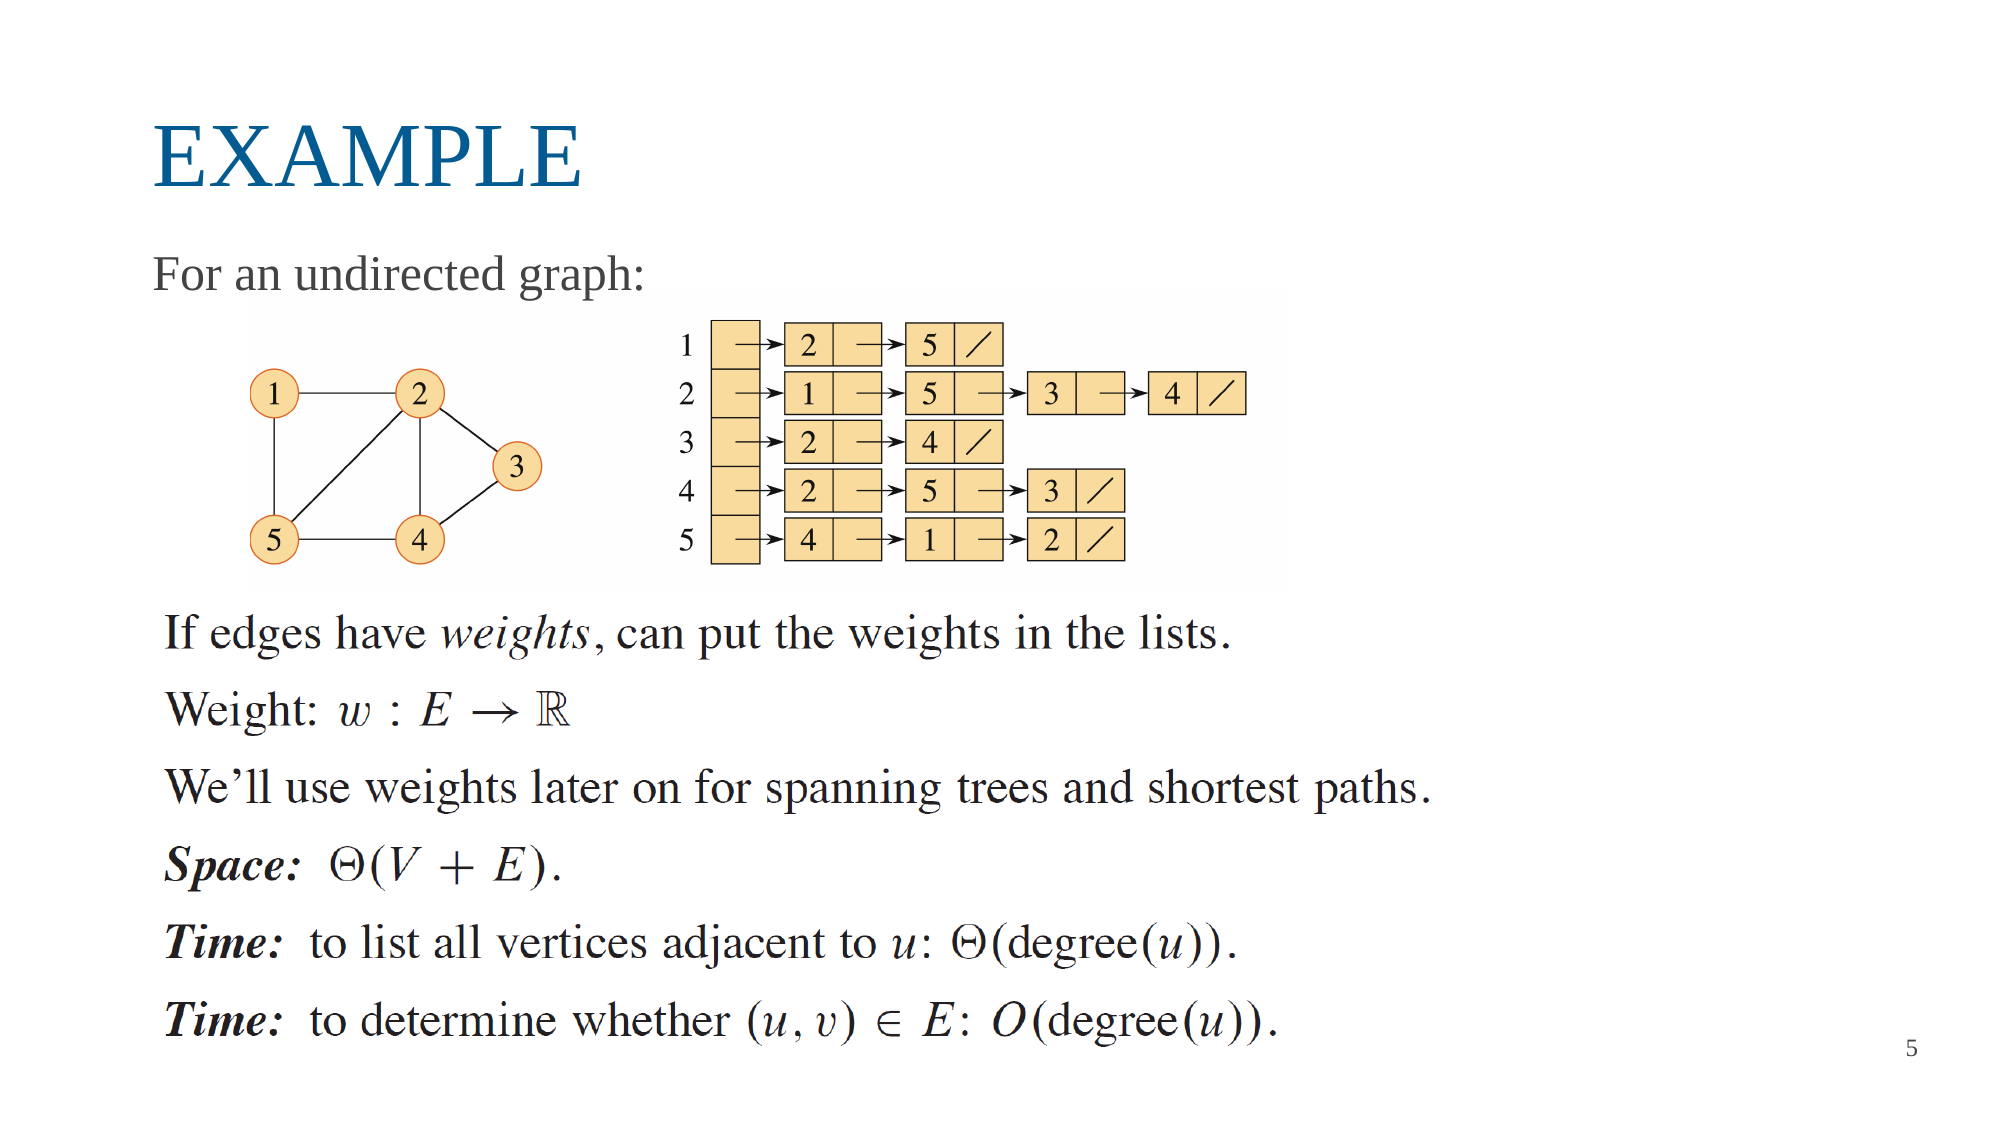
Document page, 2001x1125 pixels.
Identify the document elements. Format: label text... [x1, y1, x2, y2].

list For an undirected graph: [137, 239, 1863, 954]
title EXAMPLE [137, 48, 1863, 239]
picture [151, 285, 1466, 1084]
slide_number 5 [1483, 1016, 1934, 1077]
